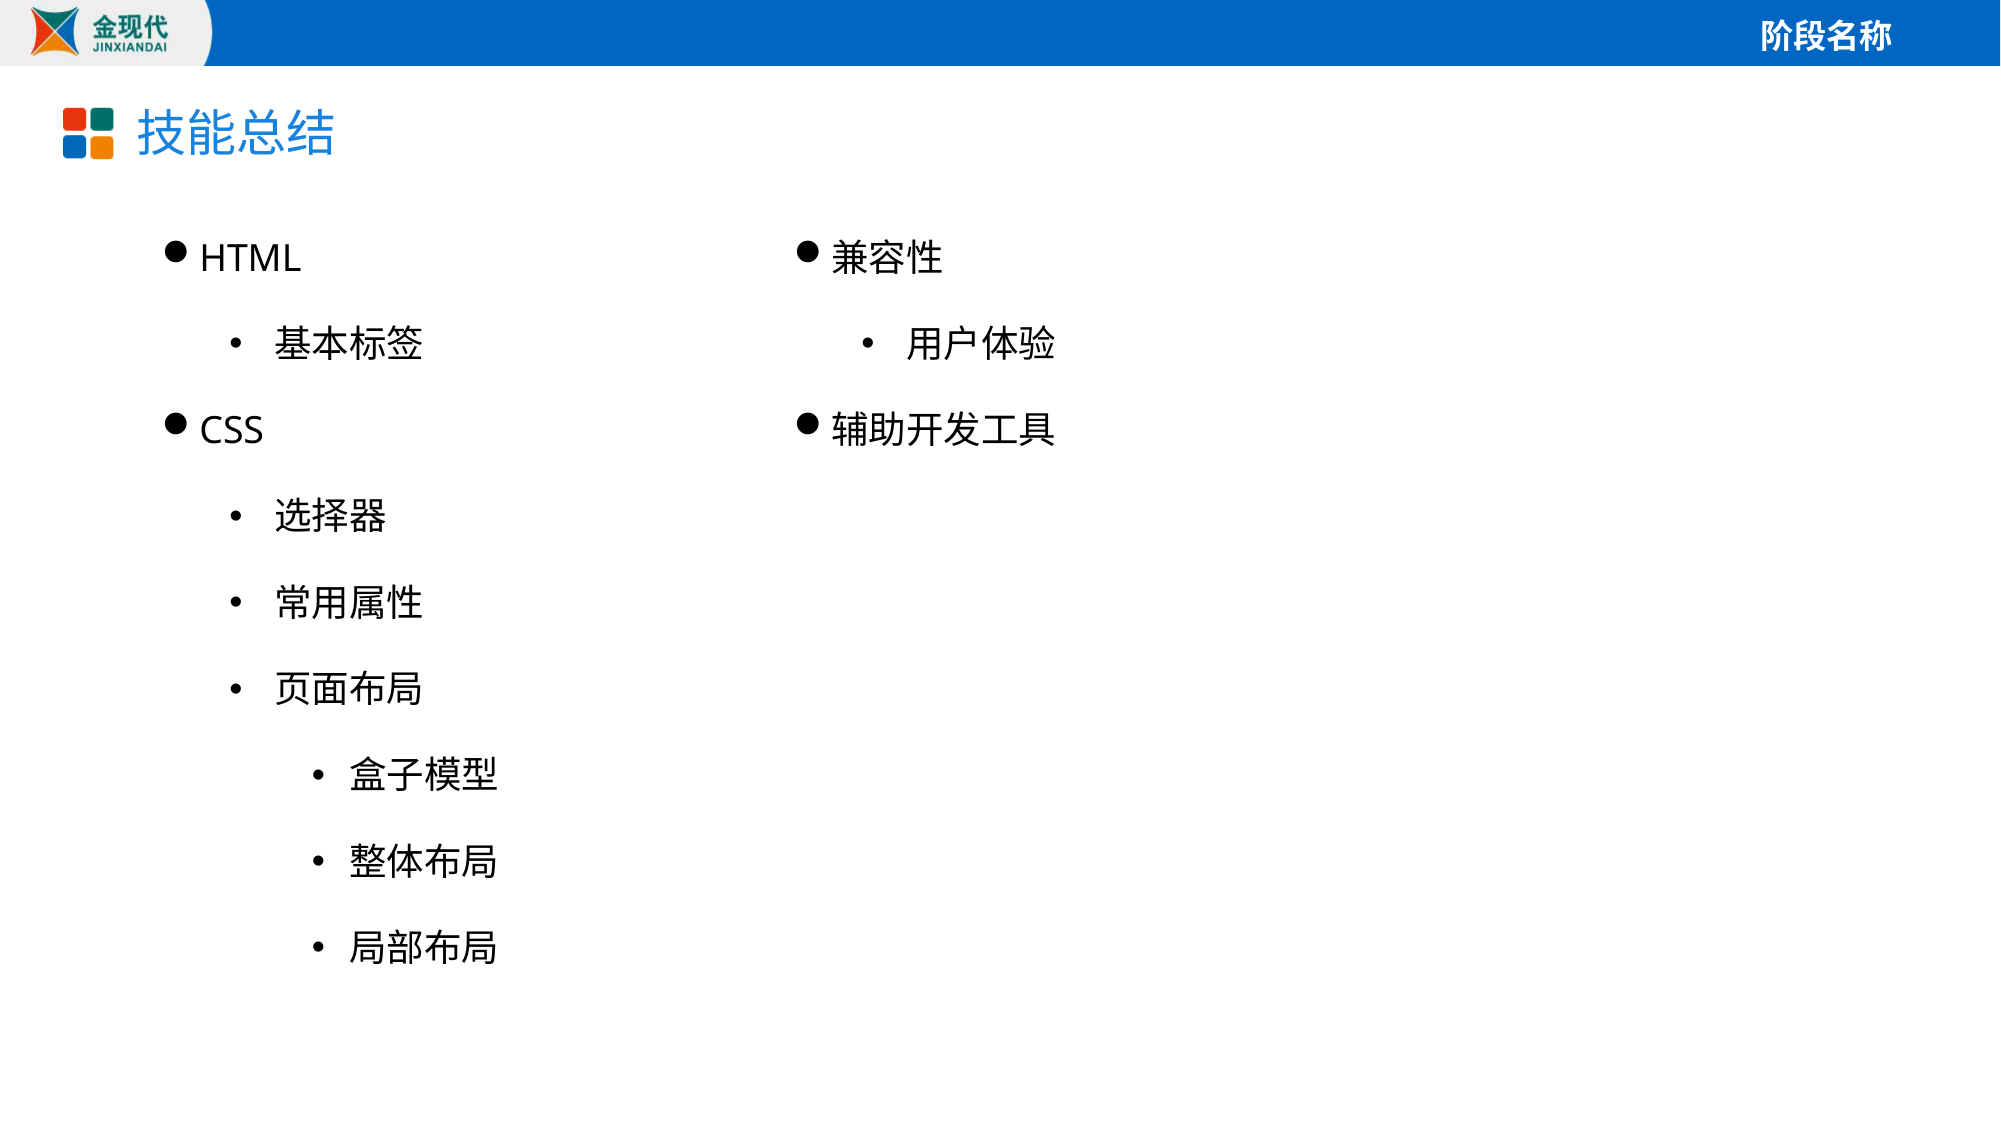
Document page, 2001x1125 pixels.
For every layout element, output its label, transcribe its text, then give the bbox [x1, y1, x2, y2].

text_box HTML 基本标签 CSS 选择器 常用属性 页面布局 盒子模型 整体布局 局部布局 [147, 231, 1363, 987]
picture [0, 0, 2001, 66]
picture [63, 101, 117, 165]
title 技能总结 [121, 97, 842, 173]
text_box 兼容性 用户体验 辅助开发工具 [779, 231, 1527, 864]
